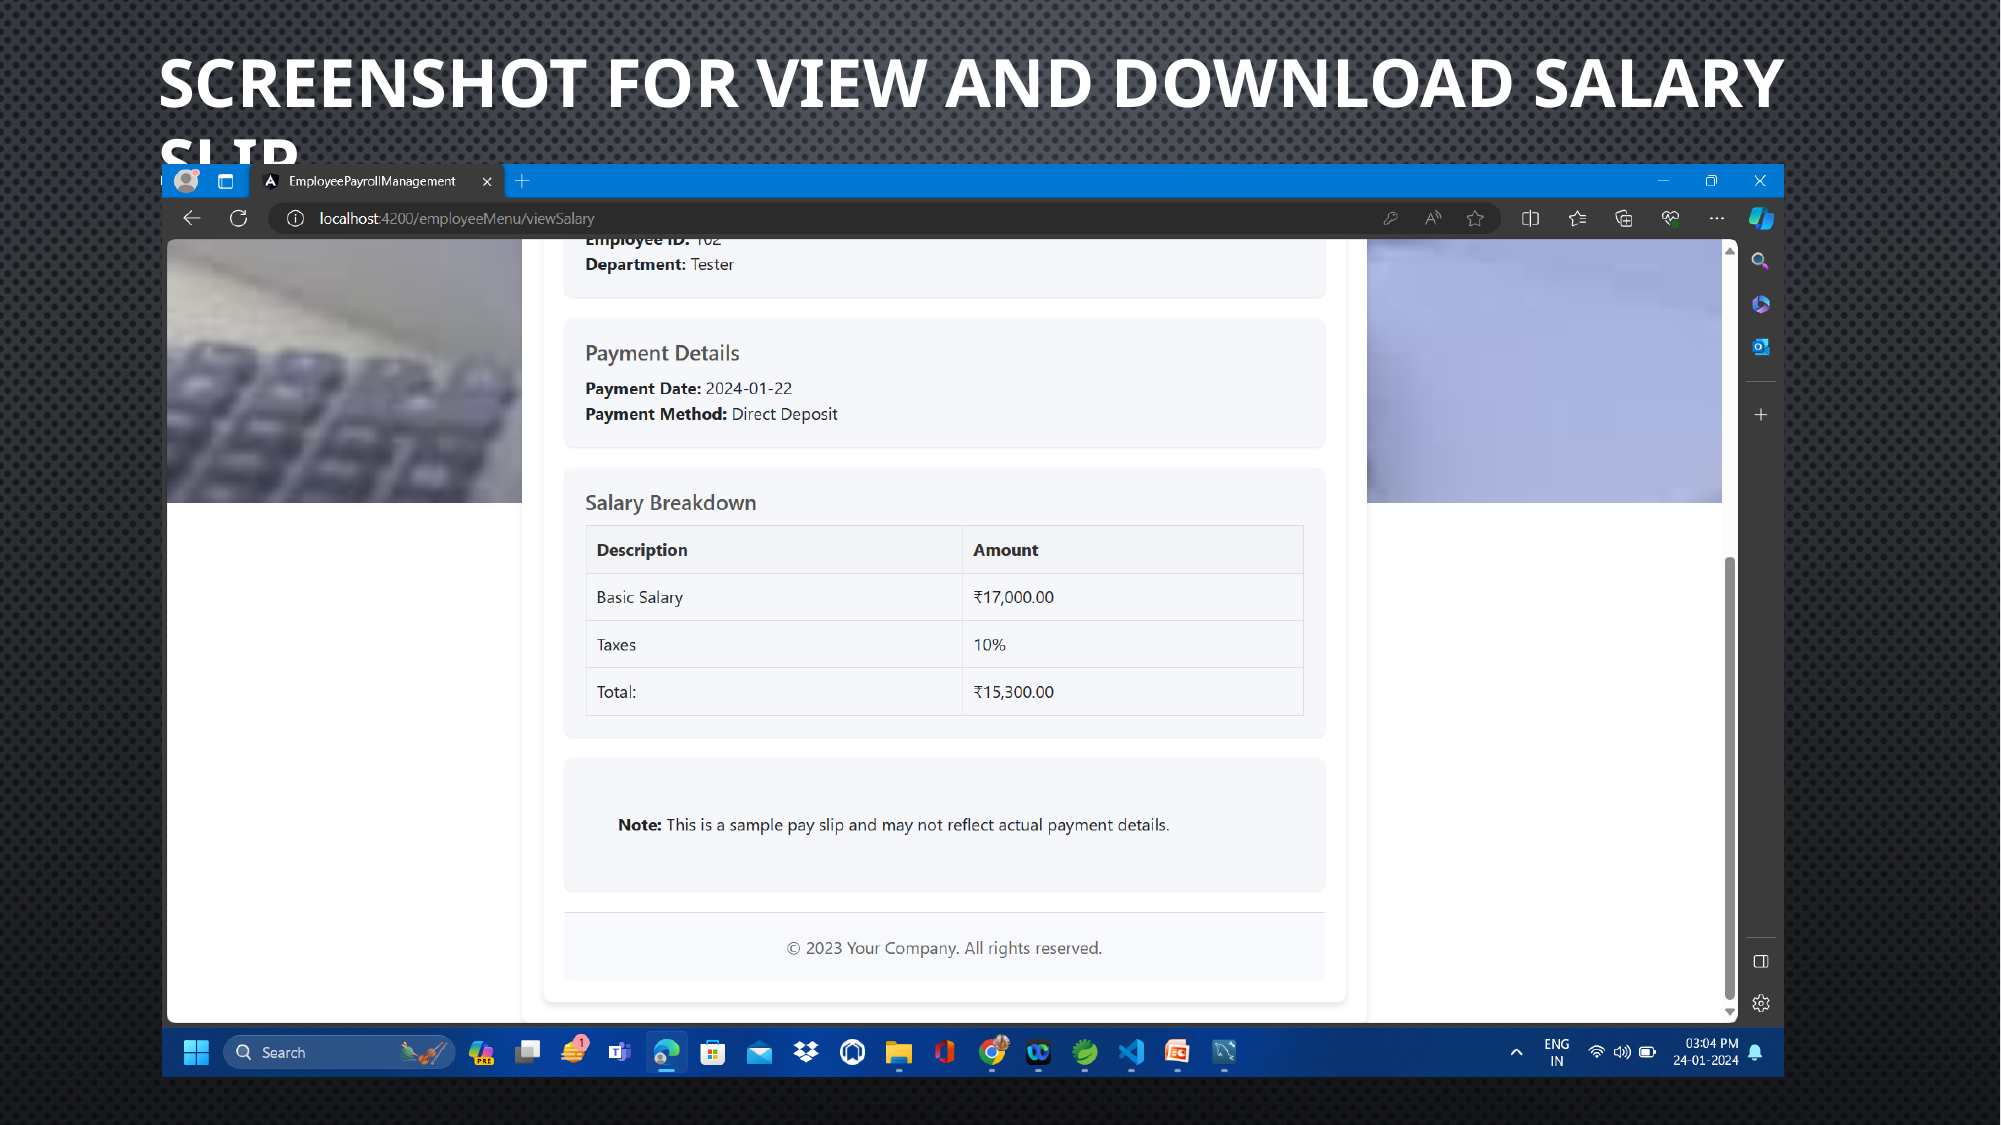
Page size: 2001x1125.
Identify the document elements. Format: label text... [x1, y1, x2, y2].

title Screenshot for View and Download Salary Slip [143, 40, 1901, 201]
picture [162, 164, 1784, 1077]
